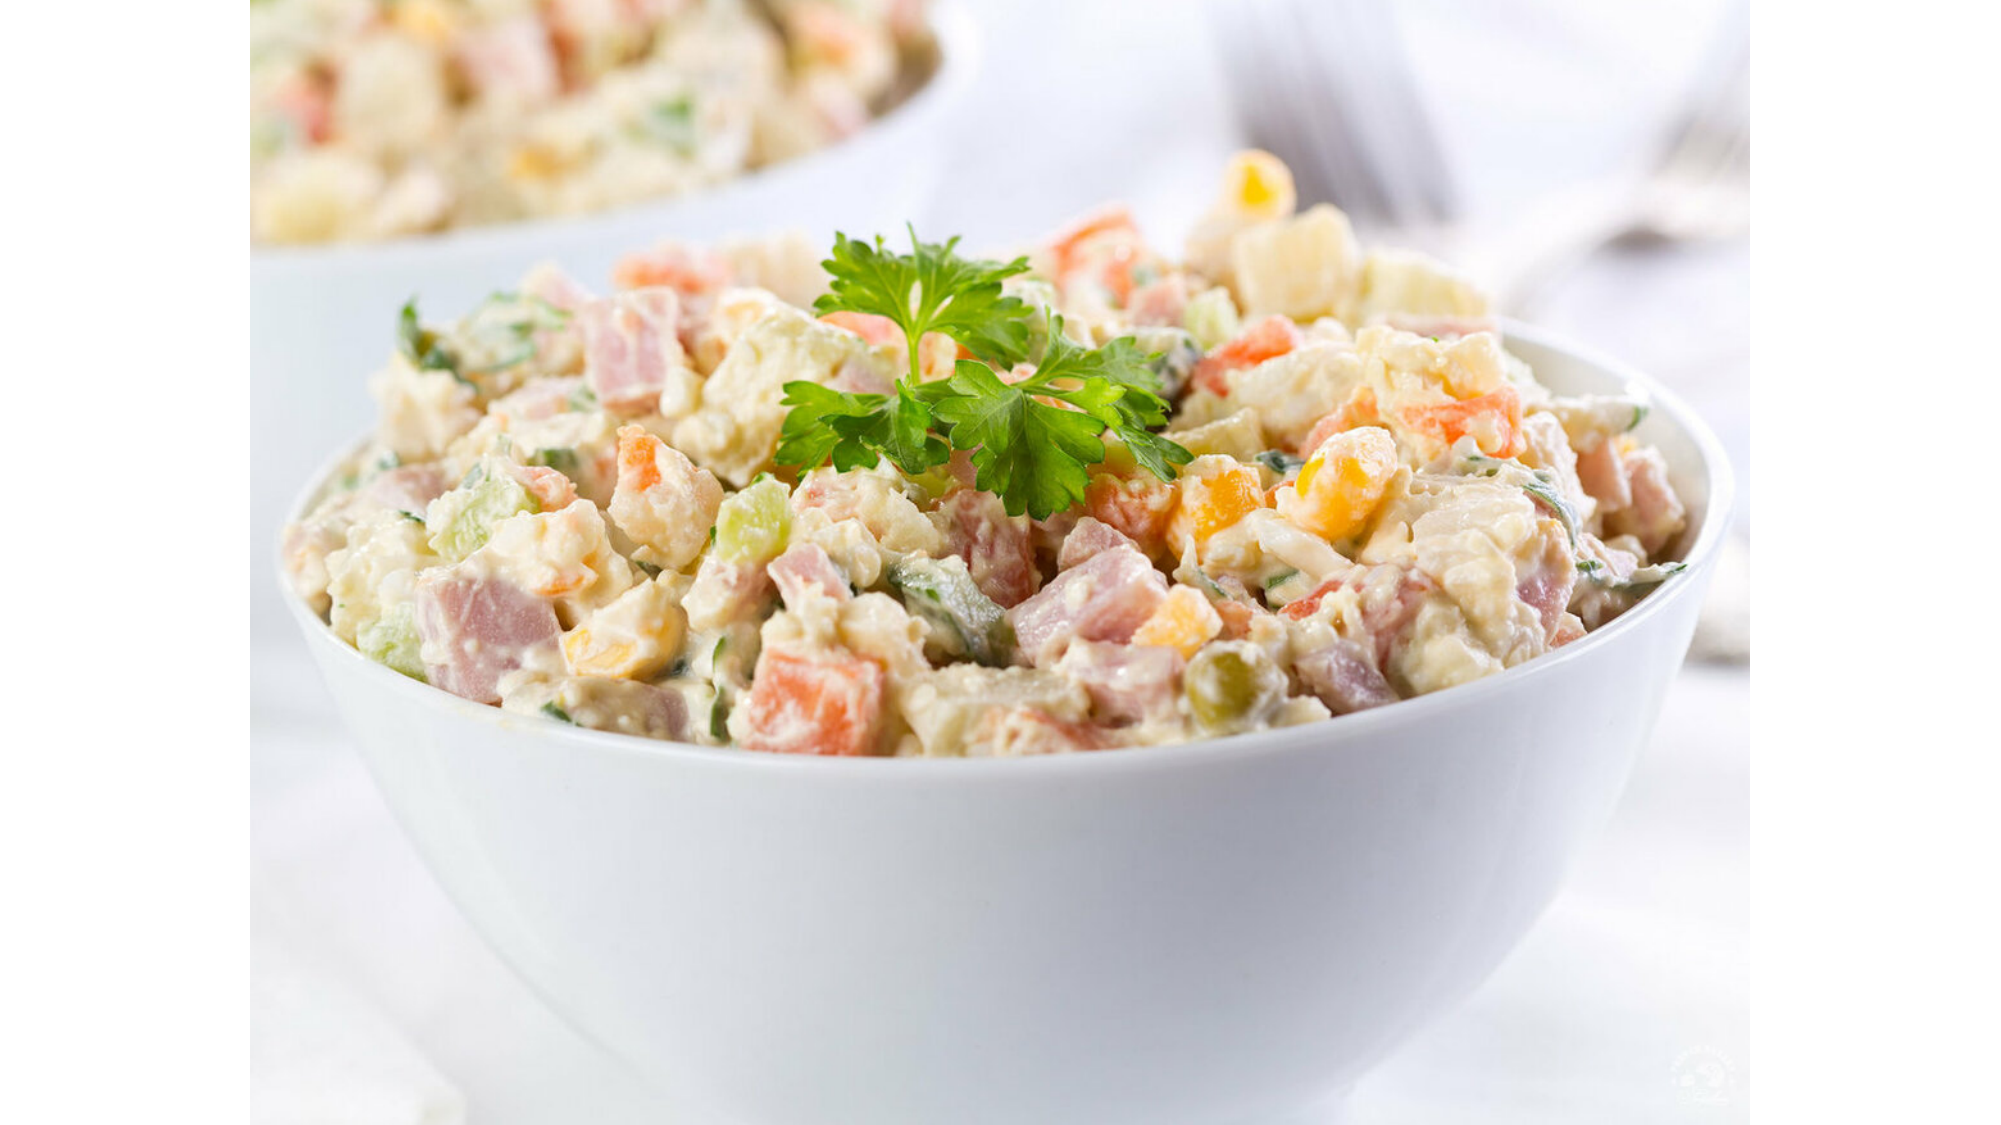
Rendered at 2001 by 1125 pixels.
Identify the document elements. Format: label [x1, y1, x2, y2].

picture [250, 0, 1750, 1125]
